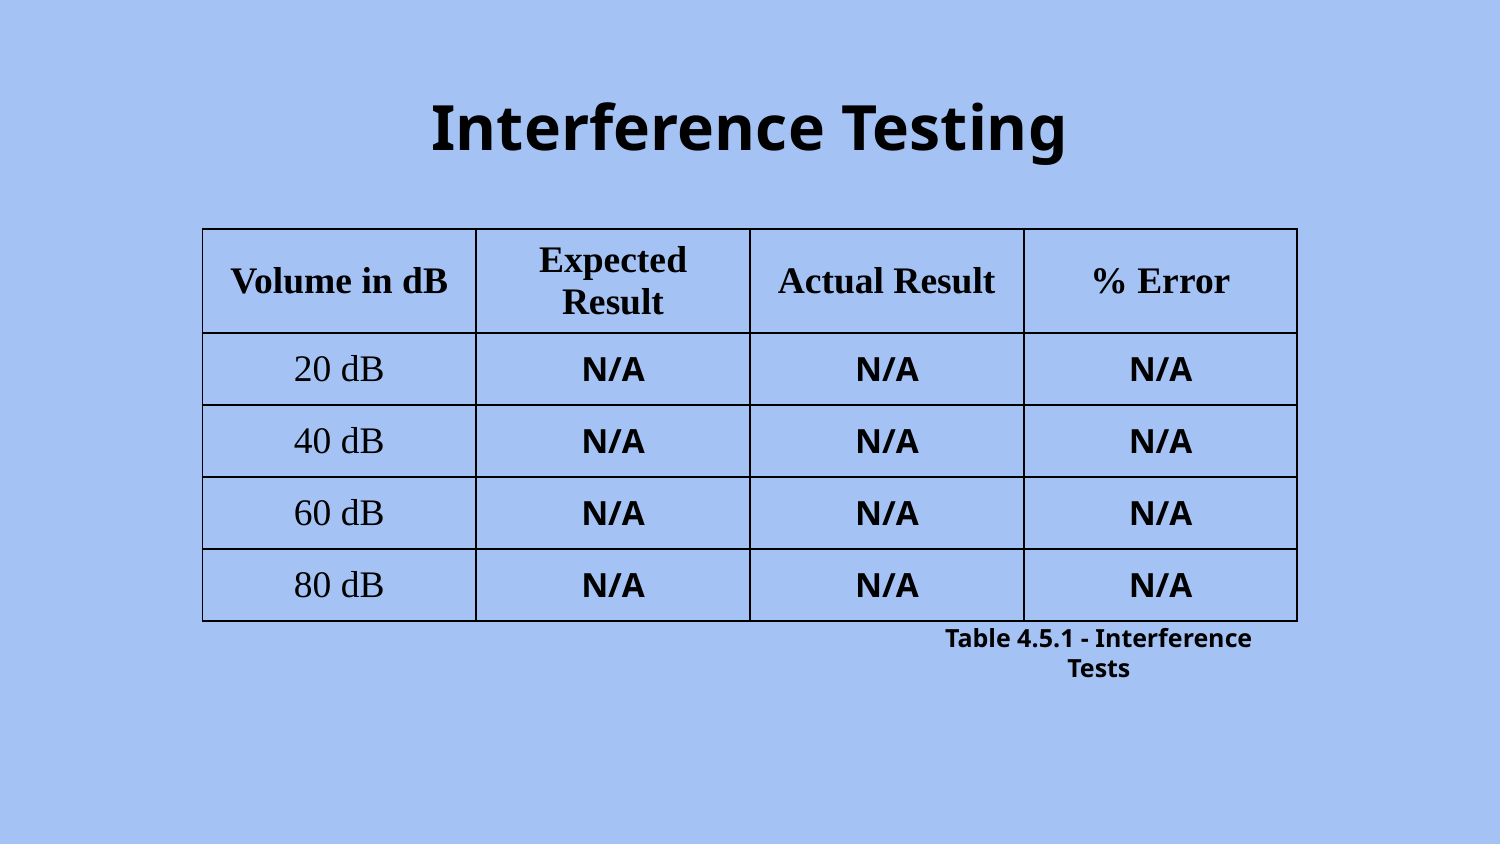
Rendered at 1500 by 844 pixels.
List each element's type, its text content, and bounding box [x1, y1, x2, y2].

table_cell N/A [751, 550, 1023, 620]
table_cell 80 dB [203, 550, 475, 620]
table_header Actual Result [751, 230, 1023, 332]
table_cell N/A [751, 478, 1023, 548]
table_cell N/A [1025, 478, 1296, 548]
table_header Expected Result [477, 230, 749, 332]
text_box Table 4.5.1 - Interference Tests [900, 628, 1298, 678]
table_cell N/A [751, 334, 1023, 404]
table_cell 20 dB [203, 334, 475, 404]
table_cell N/A [1025, 406, 1296, 476]
table_header Volume in dB [203, 230, 475, 332]
table_cell N/A [477, 550, 749, 620]
table_cell N/A [1025, 334, 1296, 404]
table_cell N/A [751, 406, 1023, 476]
table_cell 60 dB [203, 478, 475, 548]
table_cell N/A [477, 406, 749, 476]
title Interference Testing [51, 72, 1449, 167]
table_cell N/A [1025, 550, 1296, 620]
table_cell N/A [477, 334, 749, 404]
table_cell N/A [477, 478, 749, 548]
table_cell 40 dB [203, 406, 475, 476]
table_header % Error [1025, 230, 1296, 332]
